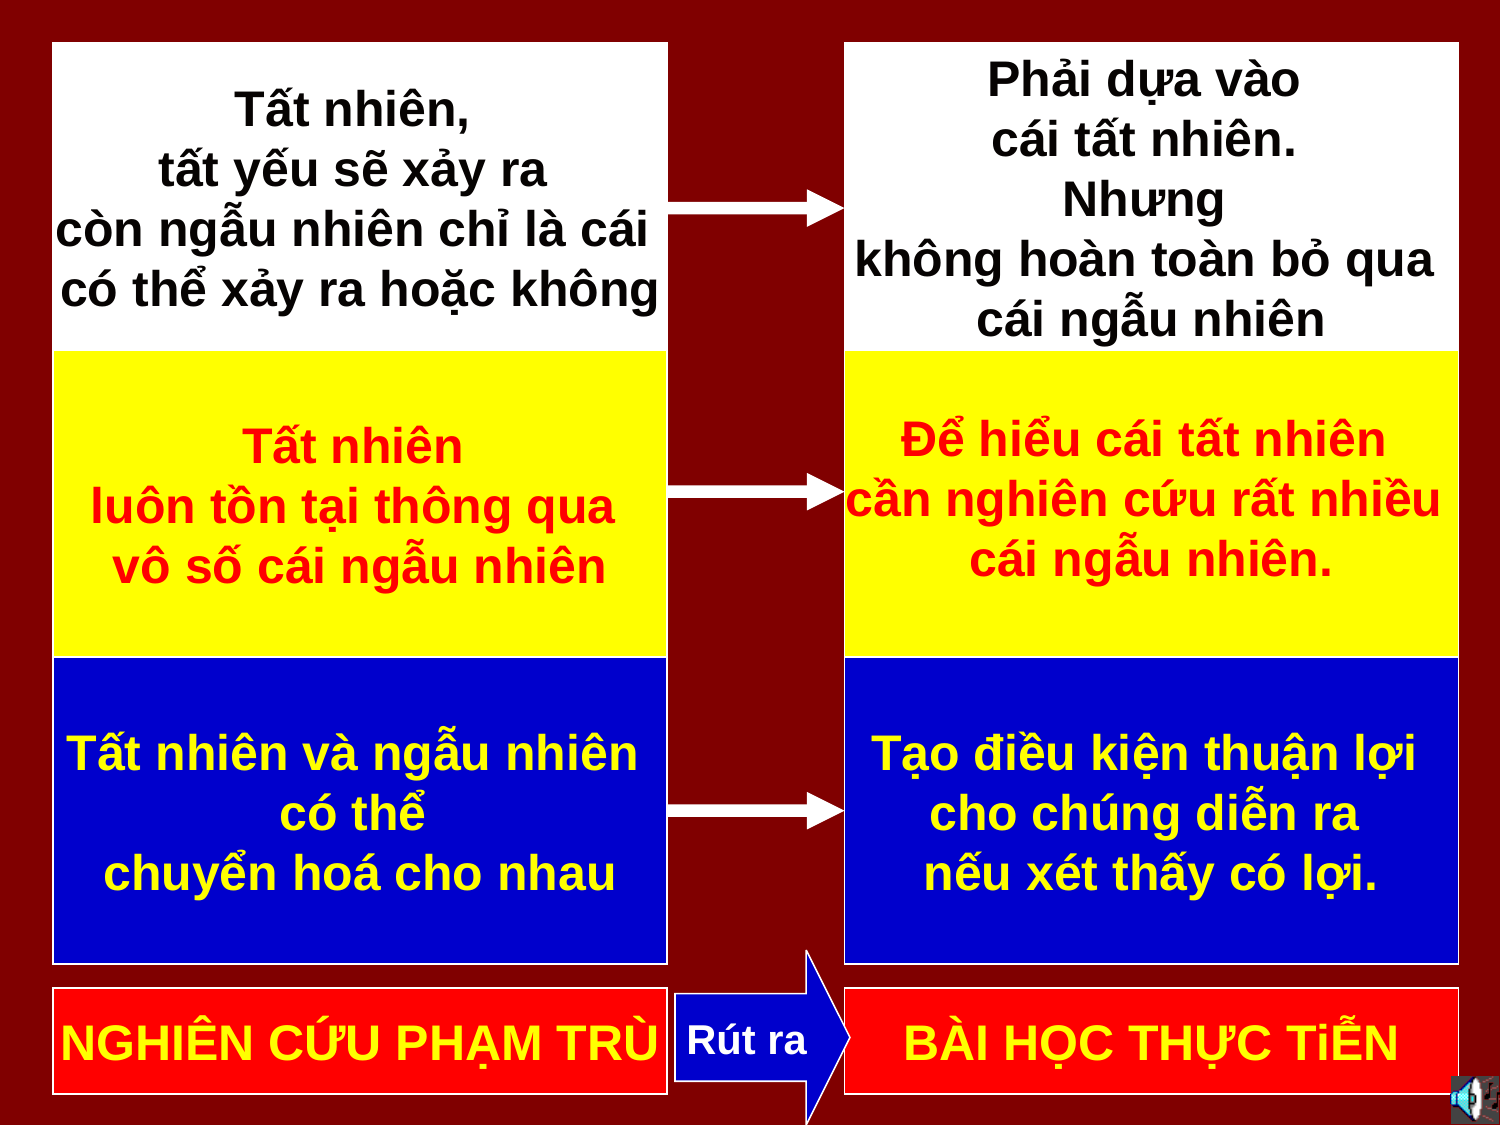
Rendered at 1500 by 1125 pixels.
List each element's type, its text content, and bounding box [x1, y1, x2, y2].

text_box [667, 804, 845, 817]
text_box Tất nhiên và ngẫu nhiên có thể chuyển hoá cho nhau [53, 657, 668, 965]
text_box Phải dựa vào cái tất nhiên. Nhưng không hoàn toàn bỏ qua cái ngẫu nhiên [844, 42, 1459, 350]
text_box BÀI HỌC THỰC TiỄN [844, 987, 1459, 1094]
text_box Rút ra [675, 950, 850, 1125]
text_box Tất nhiên, tất yếu sẽ xảy ra còn ngẫu nhiên chỉ là cái có thể xảy ra hoặc không [53, 42, 668, 350]
text_box NGHIÊN CỨU PHẠM TRÙ [53, 987, 668, 1094]
text_box Để hiểu cái tất nhiên cần nghiên cứu rất nhiều cái ngẫu nhiên. [844, 350, 1459, 657]
picture [1449, 1074, 1500, 1125]
text_box Tất nhiên luôn tồn tại thông qua vô số cái ngẫu nhiên [53, 350, 668, 657]
text_box [667, 485, 845, 498]
text_box [667, 201, 845, 215]
text_box Tạo điều kiện thuận lợi cho chúng diễn ra nếu xét thấy có lợi. [844, 657, 1459, 965]
